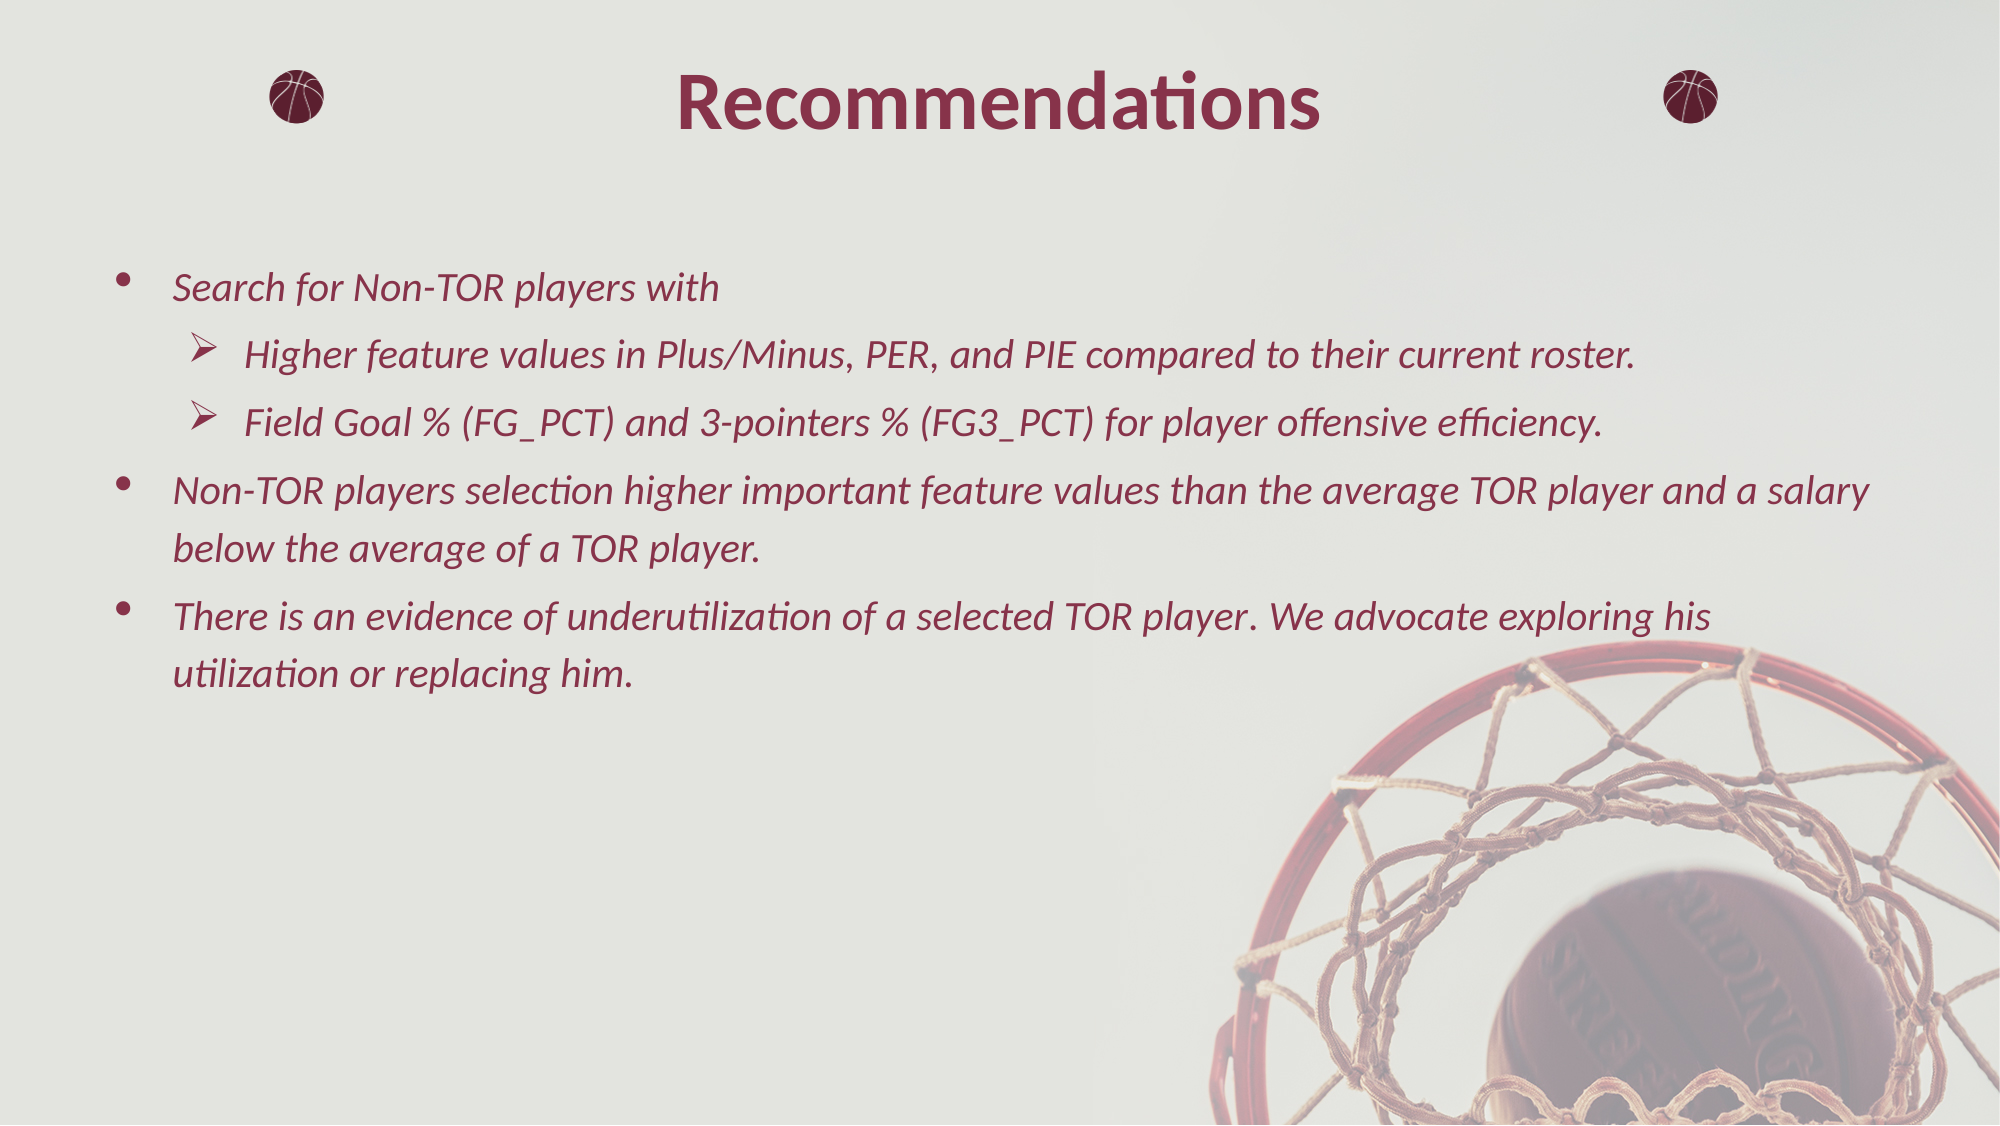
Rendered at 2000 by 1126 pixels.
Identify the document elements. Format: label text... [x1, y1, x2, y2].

title Recommendations [99, 31, 1900, 163]
list Search for Non-TOR players with Higher feature values in Plus/Minus, PER, and PIE compared to their current roster. ​ Field Goal % (FG_PCT) and 3-pointers % (FG3_PCT) for player offensive efficiency. Non-TOR players selection higher important feature values than the average TOR player and a salary below the average of a TOR player. There is an evidence of underutilization of a selected TOR player. We advocate exploring his utilization or replacing him. [99, 243, 1900, 1036]
picture [0, 0, 2000, 1125]
